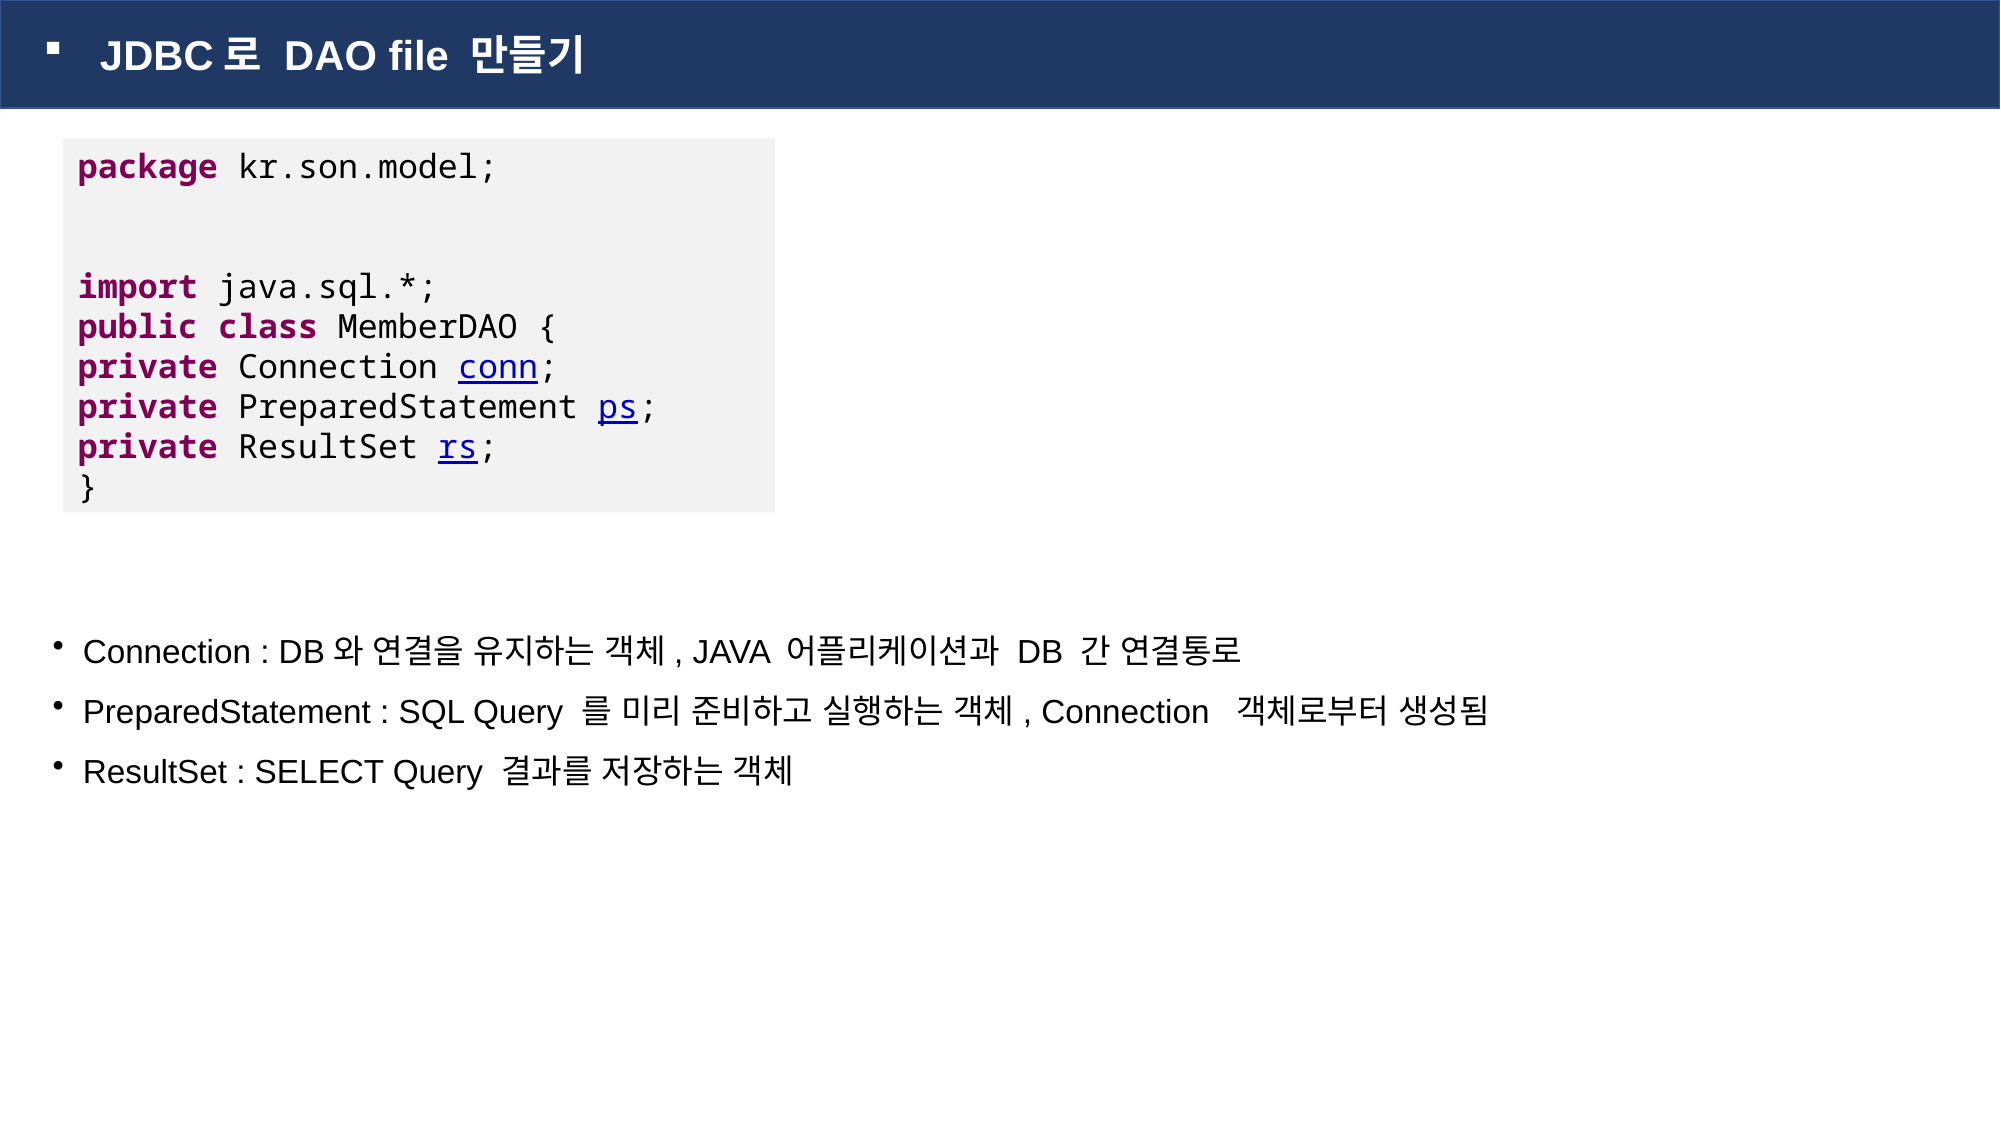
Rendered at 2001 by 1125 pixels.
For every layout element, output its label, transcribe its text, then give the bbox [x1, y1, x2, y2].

text_box package kr.son.model; import java.sql.*; public class MemberDAO { private Connection conn; private PreparedStatement ps; private ResultSet rs; } [63, 138, 776, 513]
text_box JDBC로 DAO file 만들기 [0, 0, 2000, 109]
text_box Connection : DB와 연결을 유지하는 객체, JAVA 어플리케이션과 DB 간 연결통로 PreparedStatement : SQL Query 를 미리 준비하고 실행하는 객체, Connection 객체로부터 생성됨 ResultSet : SELECT Query 결과를 저장하는 객체 [38, 602, 1943, 798]
